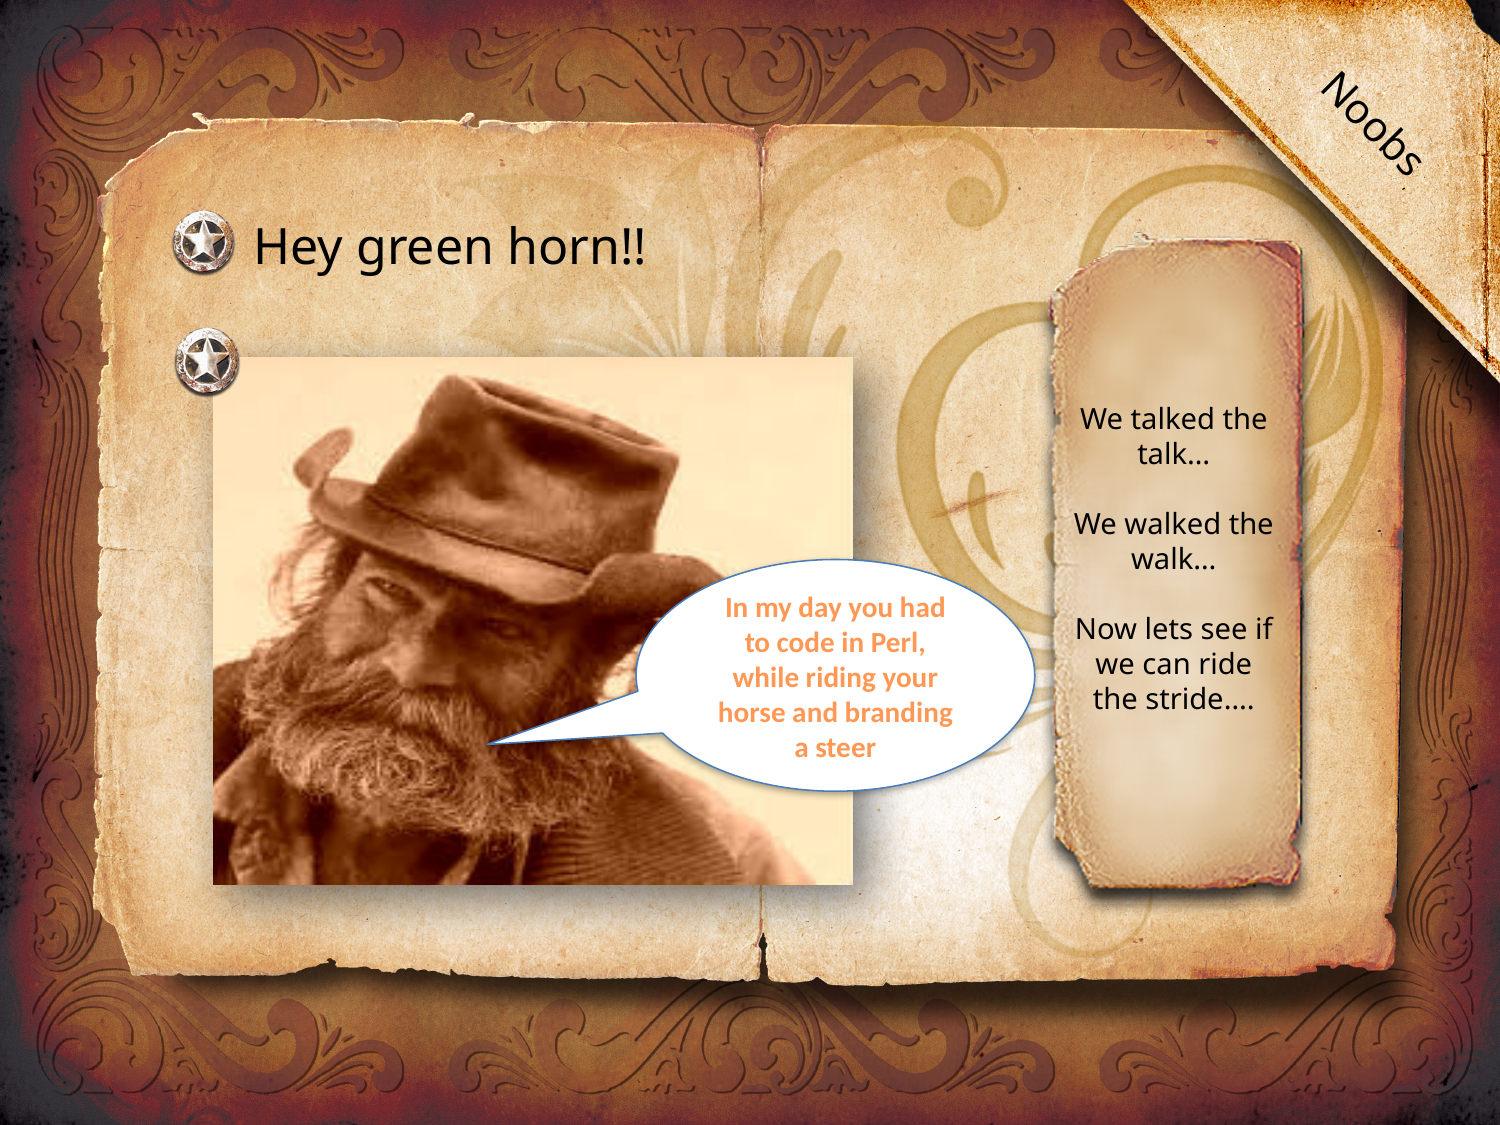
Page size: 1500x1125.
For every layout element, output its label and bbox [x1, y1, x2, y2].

picture [0, 0, 1500, 1125]
text_box [238, 177, 242, 207]
